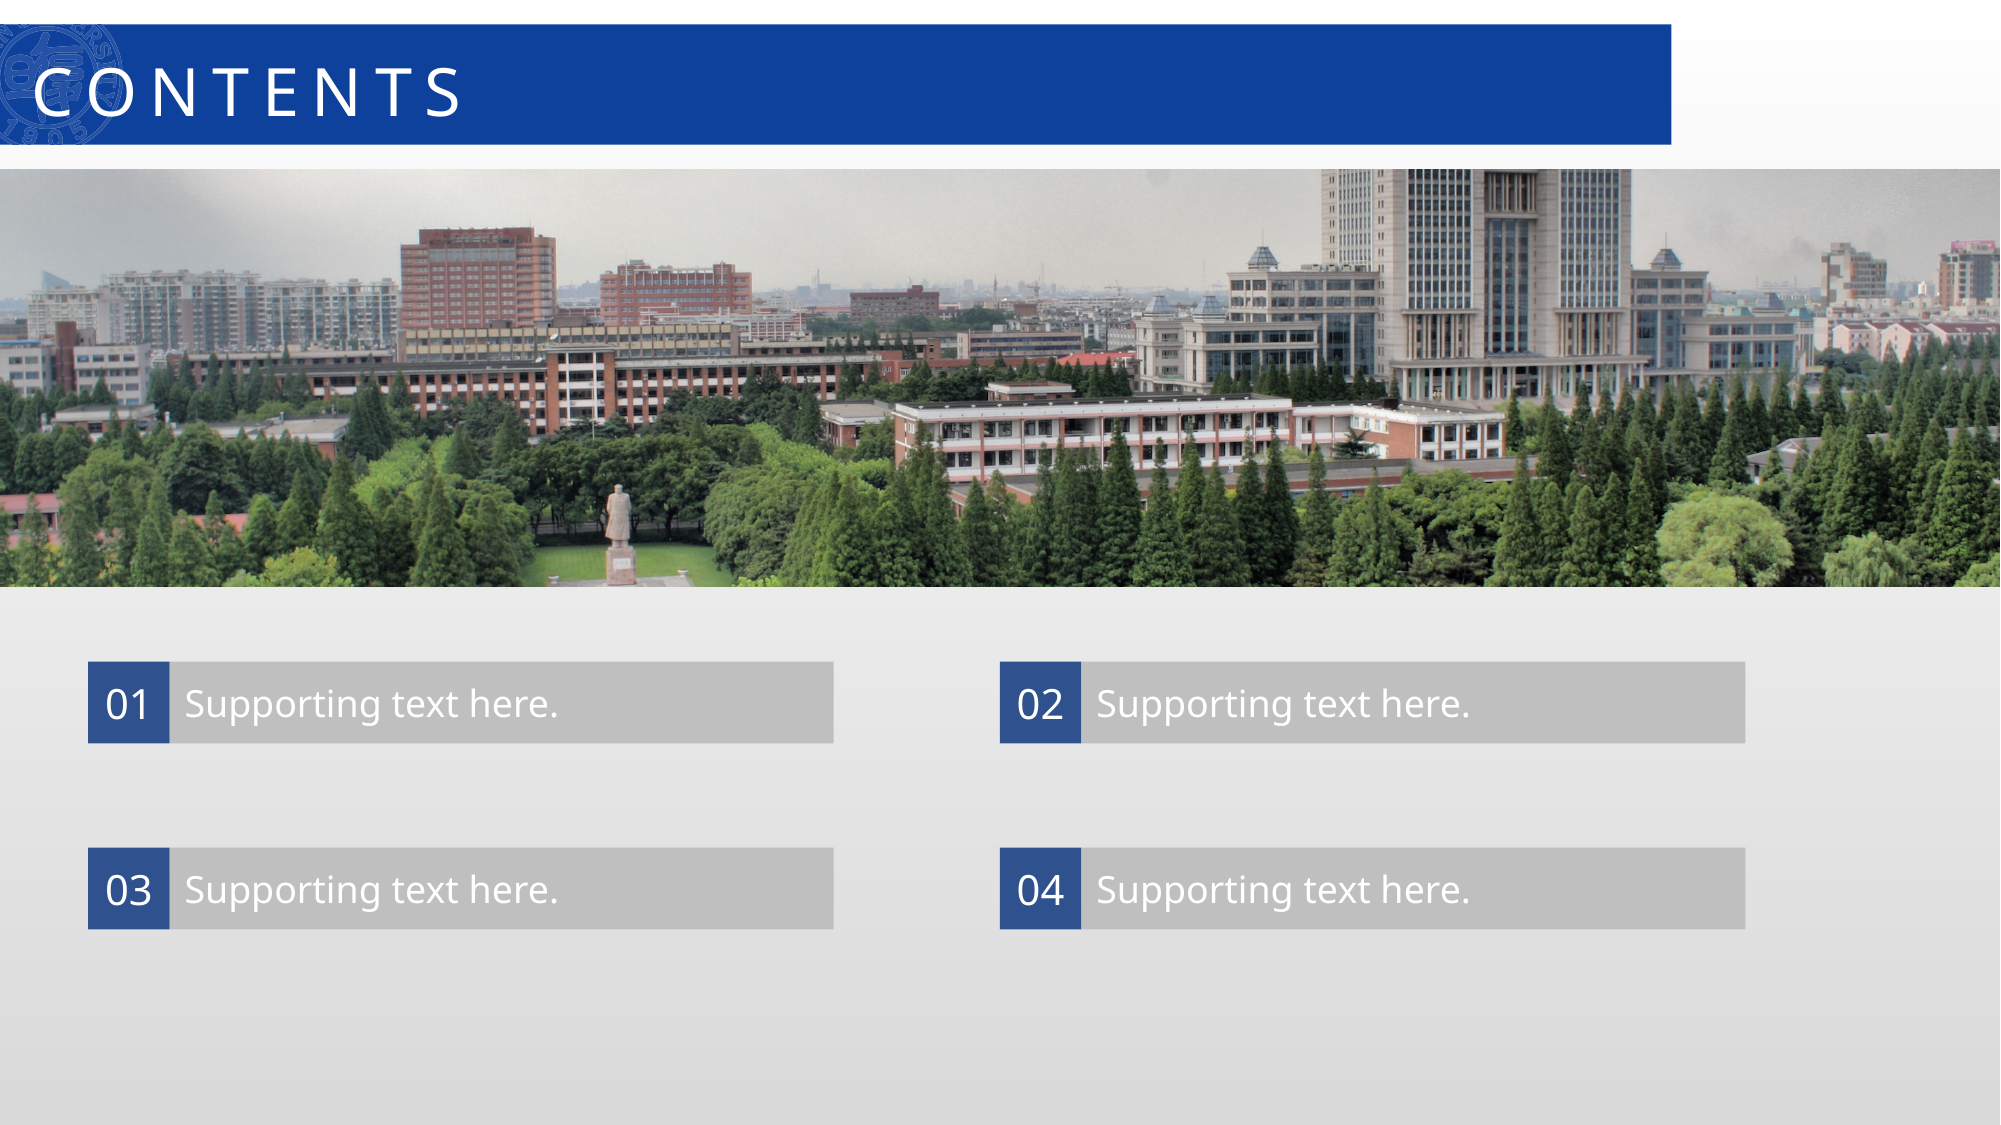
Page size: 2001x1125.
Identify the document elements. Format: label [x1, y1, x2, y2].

text_box [0, 24, 1672, 145]
text_box [88, 847, 834, 930]
text_box [999, 847, 1746, 930]
text_box [999, 661, 1746, 744]
picture [0, 169, 2000, 587]
text_box [88, 661, 834, 744]
